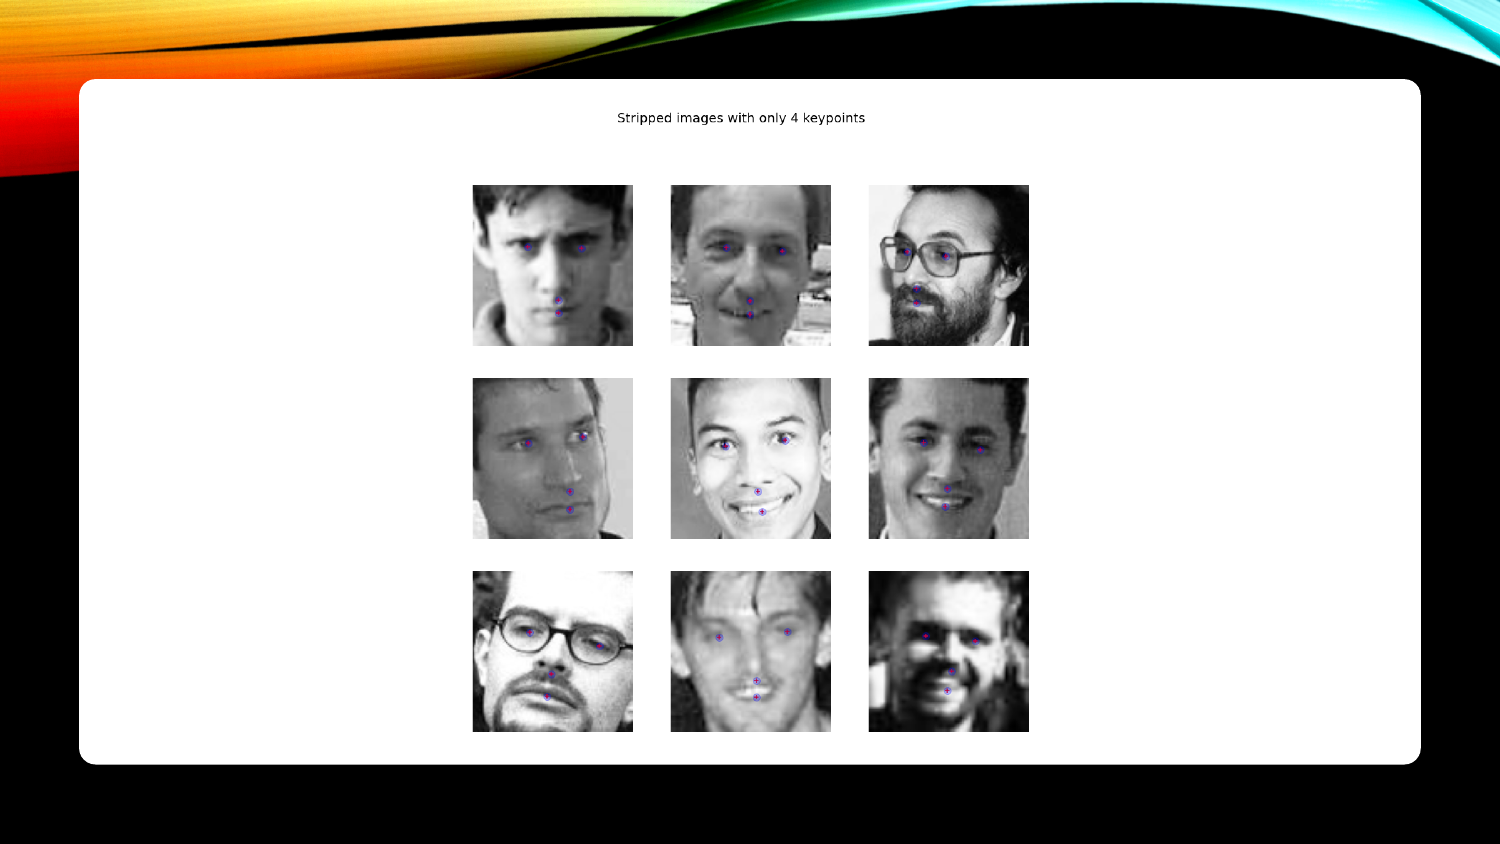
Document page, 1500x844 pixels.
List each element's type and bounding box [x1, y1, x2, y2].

text_box [79, 186, 1421, 765]
picture [0, 0, 1500, 737]
